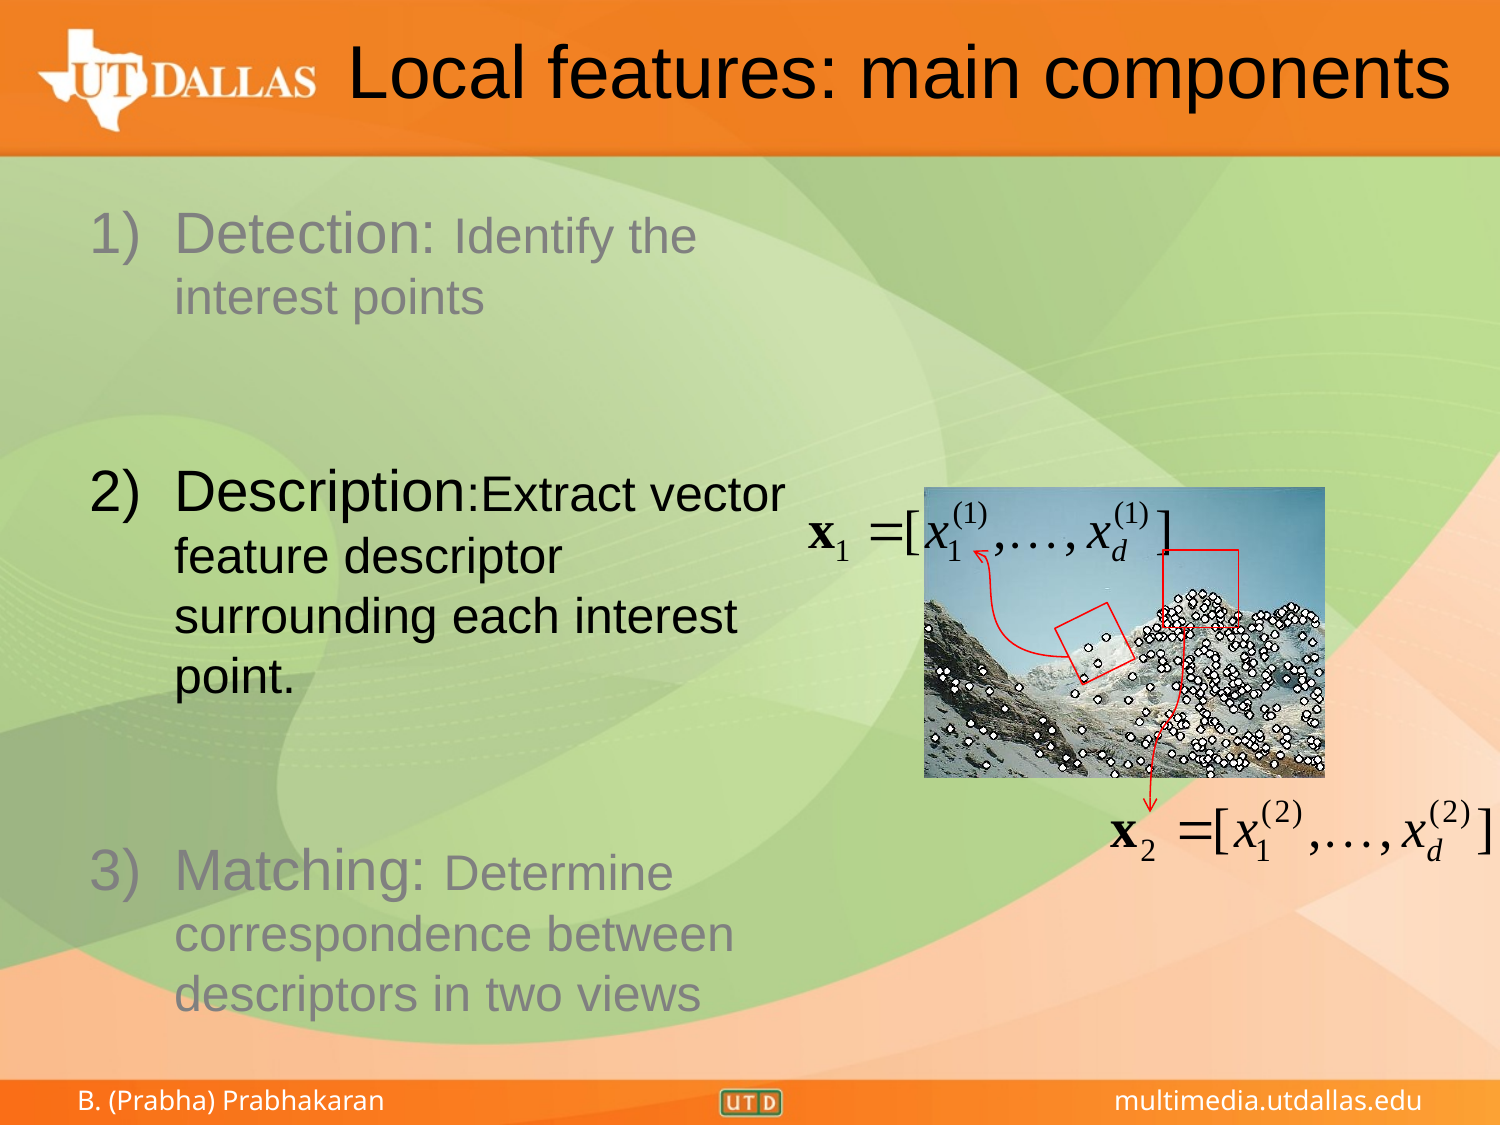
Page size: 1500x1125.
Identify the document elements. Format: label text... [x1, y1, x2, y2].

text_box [1101, 549, 1500, 876]
title Local features: main components [149, 0, 1500, 163]
list Detection: Identify the interest points Description:Extract vector feature descriptor surrounding each interest point. Matching: Determine correspondence between descriptors in two views [75, 187, 850, 930]
picture [0, 0, 1500, 1125]
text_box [799, 489, 1179, 676]
